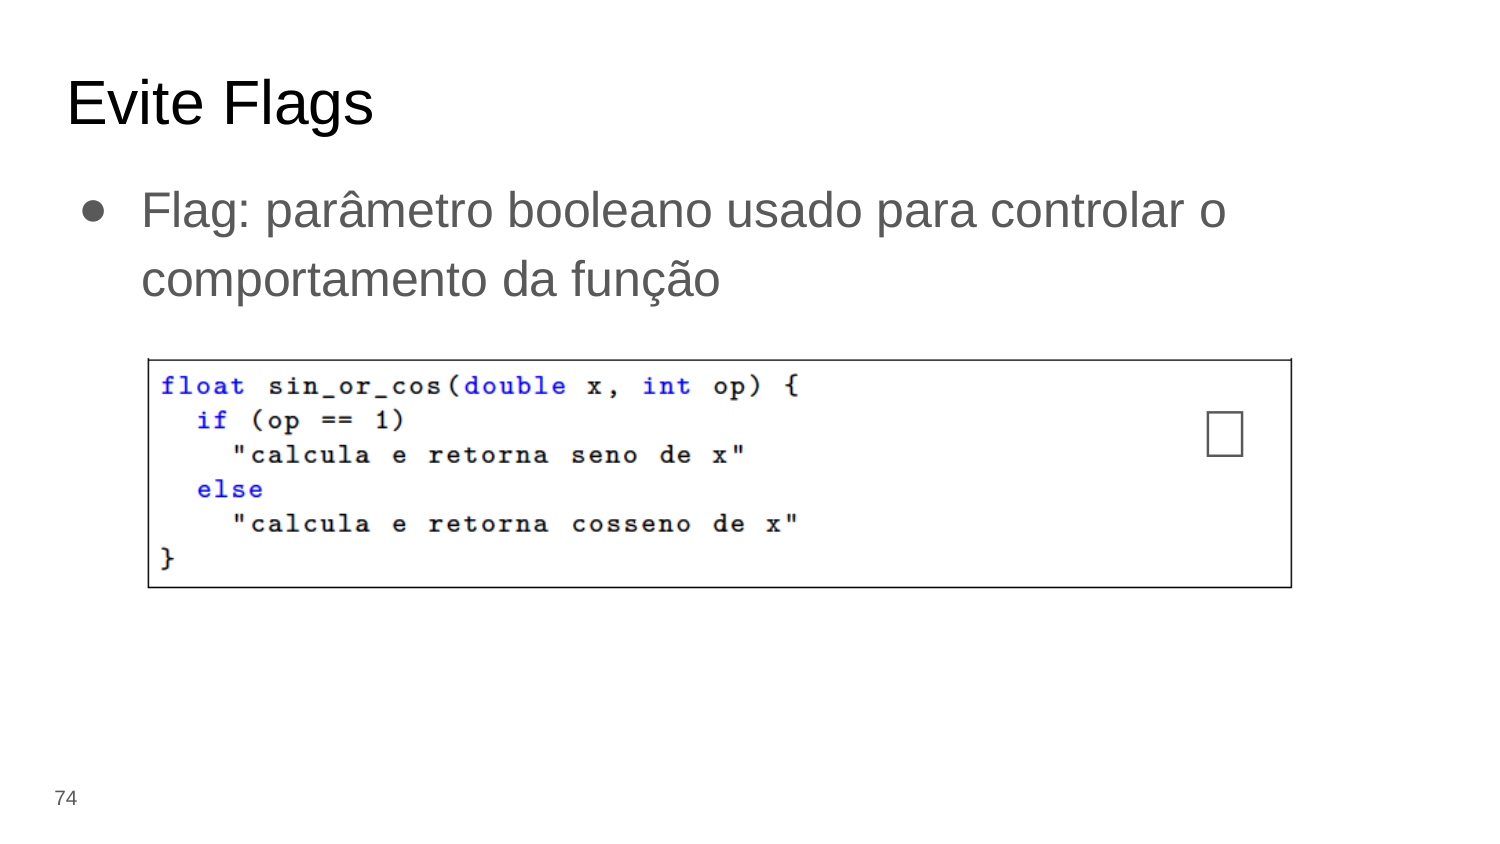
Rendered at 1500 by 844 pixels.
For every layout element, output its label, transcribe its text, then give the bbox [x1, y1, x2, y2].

title Evite Flags [51, 35, 1449, 130]
list Flag: parâmetro booleano usado para controlar o comportamento da função [51, 153, 1449, 333]
slide_number ‹#› [2, 764, 93, 830]
picture [141, 350, 1307, 599]
